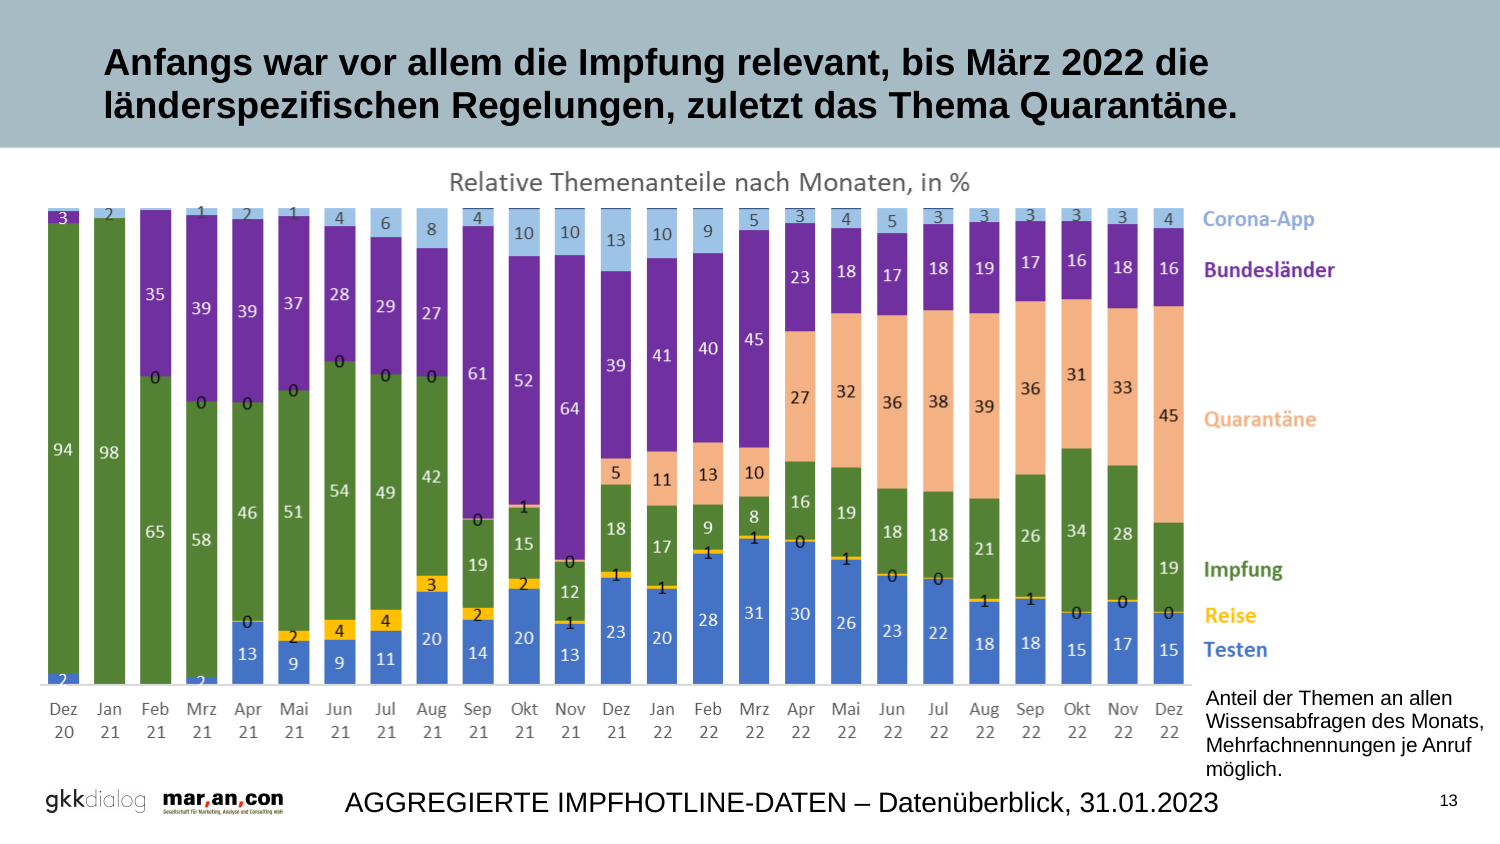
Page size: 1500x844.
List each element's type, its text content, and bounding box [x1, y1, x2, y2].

picture [46, 789, 145, 813]
picture [16, 147, 1404, 751]
text_box Anteil der Themen an allen Wissensabfragen des Monats, Mehrfachnennungen je Anruf möglich. [1200, 680, 1500, 844]
title Anfangs war vor allem die Impfung relevant, bis März 2022 die länderspezifischen Regelungen, zuletzt das Thema Quarantäne. [0, 0, 1500, 148]
picture [162, 791, 284, 816]
